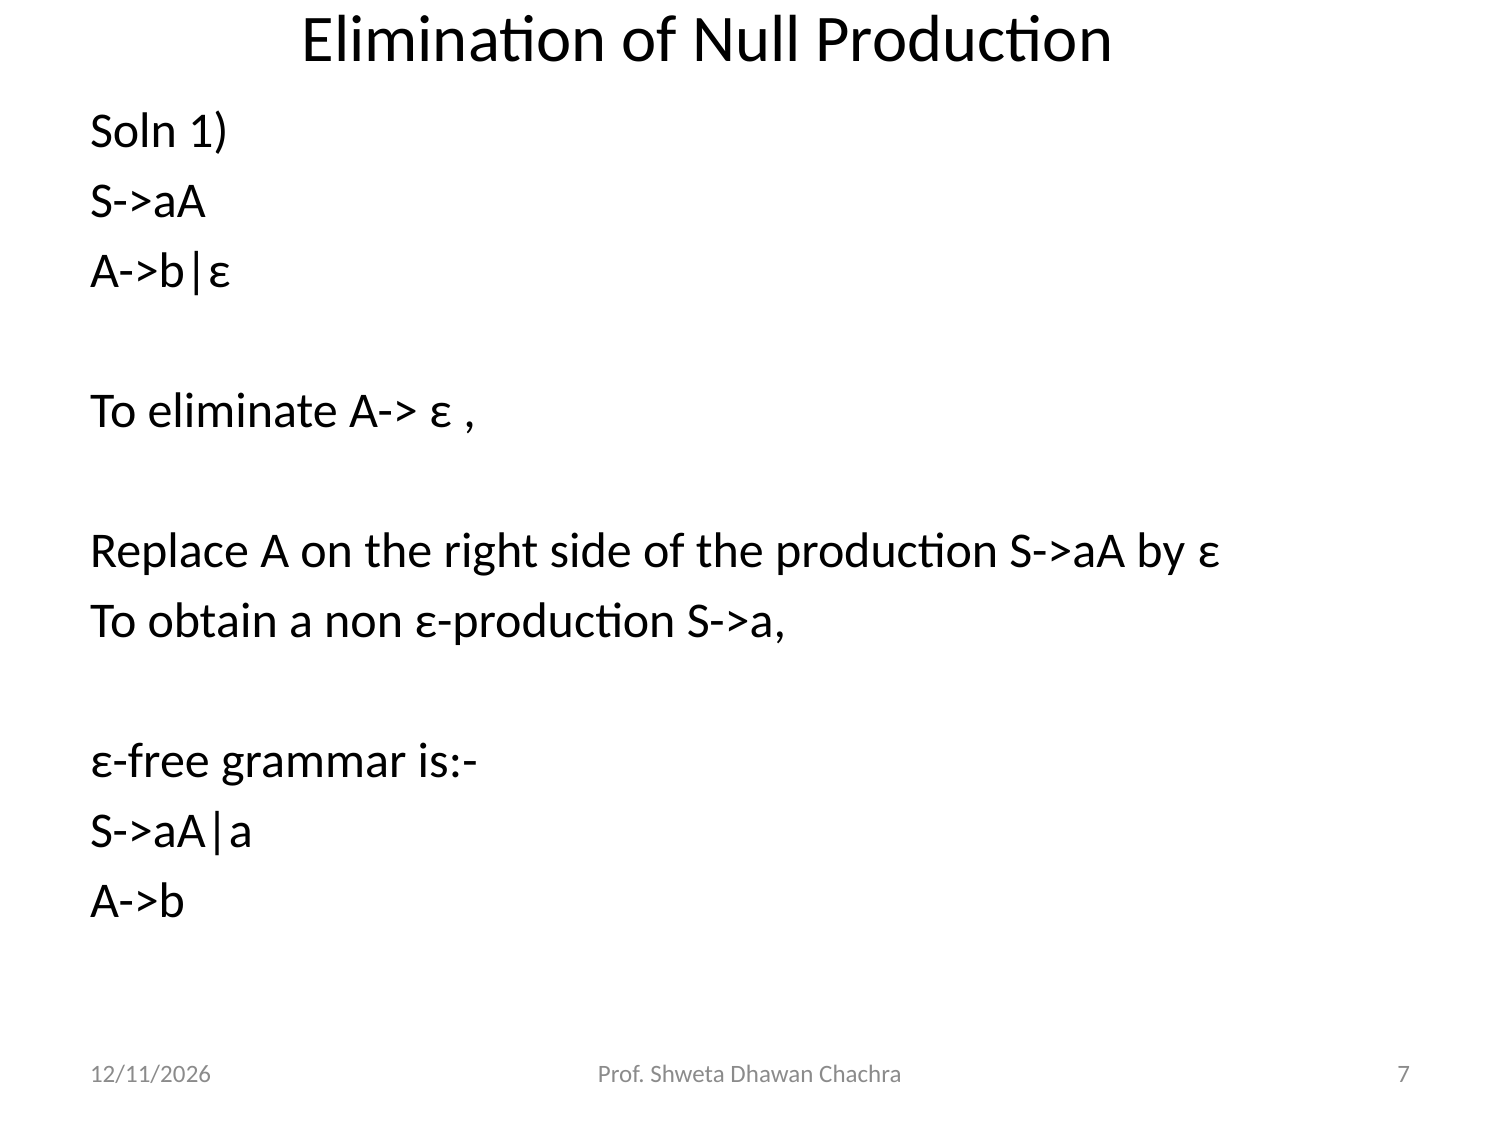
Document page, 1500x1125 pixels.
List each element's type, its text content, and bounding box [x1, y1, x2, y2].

footer Prof. Shweta Dhawan Chachra [512, 1042, 988, 1103]
slide_number 7 [1074, 1042, 1425, 1103]
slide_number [75, 1042, 425, 1103]
list Soln 1) S->aA A->b|ε To eliminate A-> ε , Replace A on the right side of the production S->aA by ε To obtain a non ε-production S->a, ε-free grammar is:- S->aA|a A->b [75, 90, 1425, 1059]
title Elimination of Null Production [76, 0, 1427, 69]
